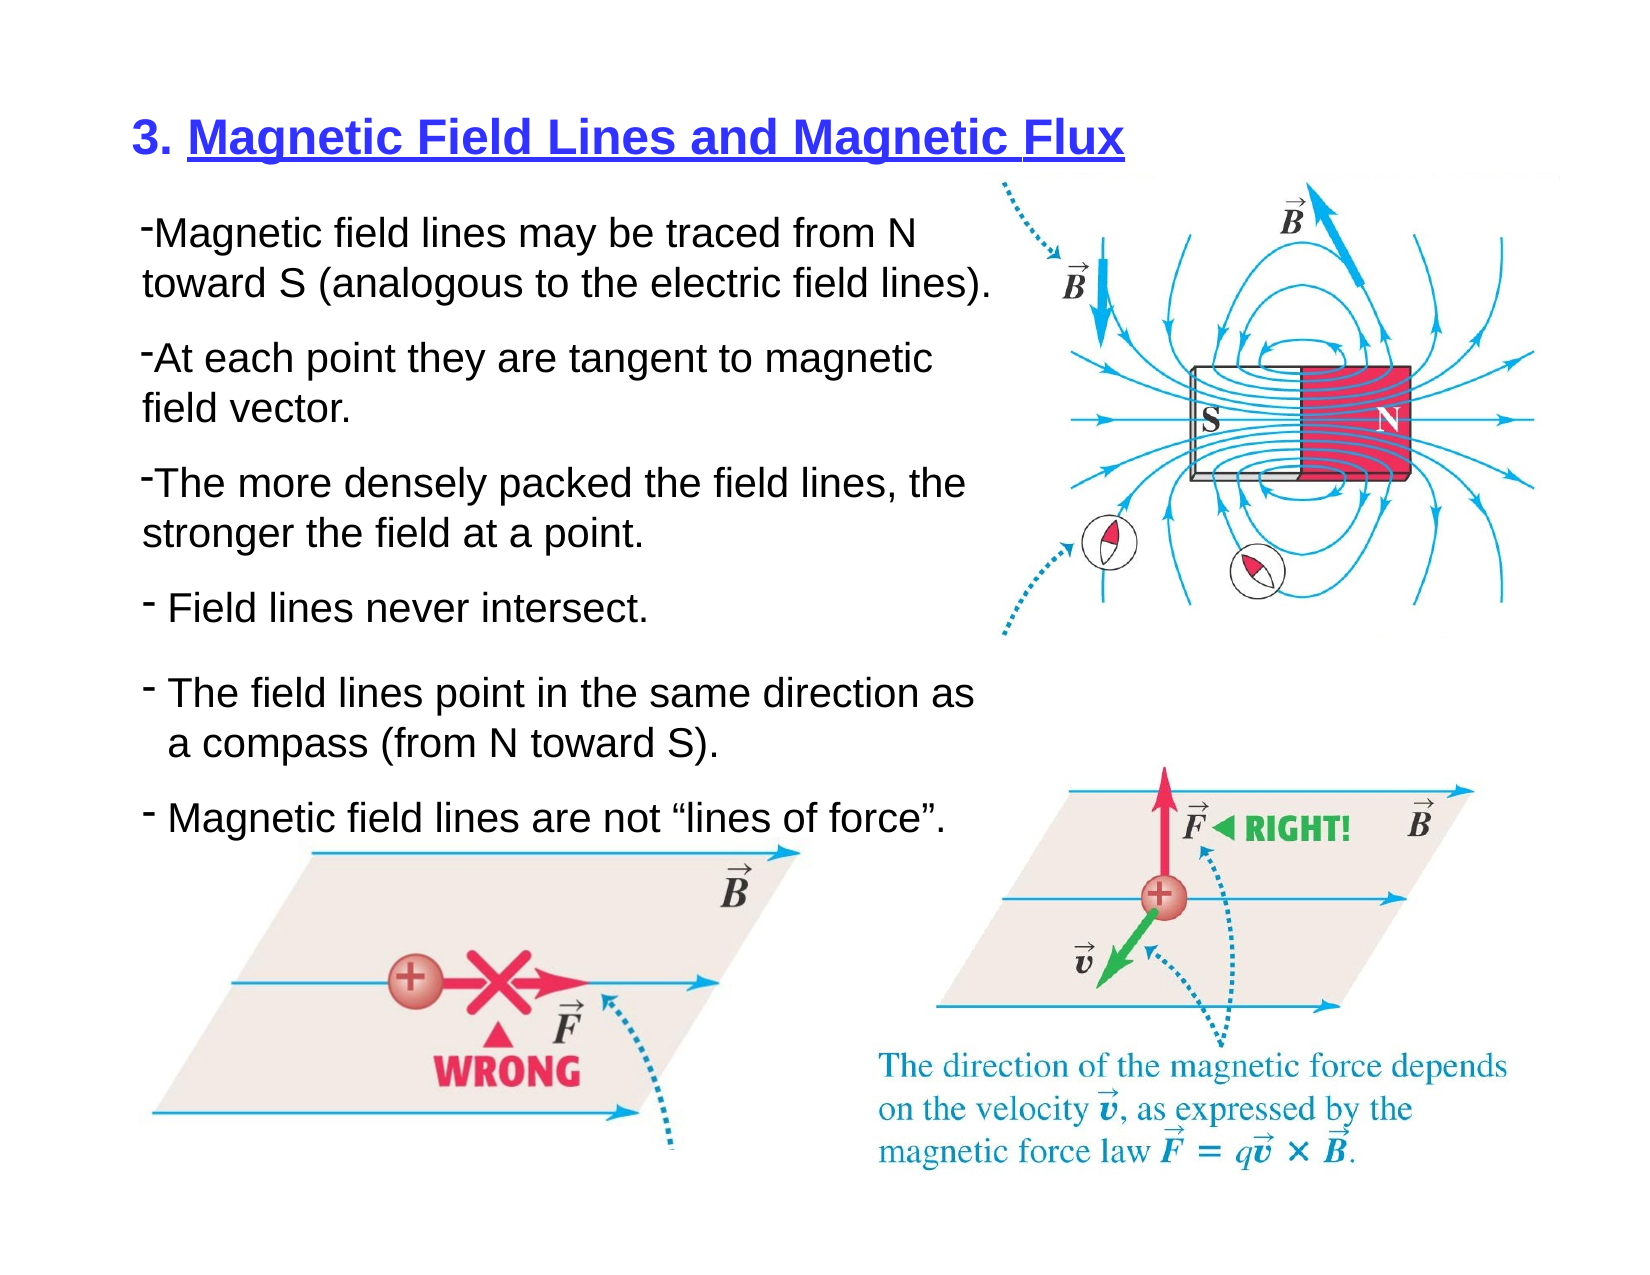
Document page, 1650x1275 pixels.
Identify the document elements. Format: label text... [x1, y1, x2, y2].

title 3. Magnetic Field Lines and Magnetic Flux [129, 102, 1130, 318]
text_box Magnetic field lines may be traced from N toward S (analogous to the electric field lines). At each point they are tangent to magnetic field vector. The more densely packed the field lines, the stronger the field at a point. Field lines never intersect. The field lines point in the same direction as a compass (from N toward S). Magnetic field lines are not “lines of force”. [140, 204, 1544, 842]
text_box [872, 842, 1510, 1175]
text_box [139, 837, 812, 1150]
text_box [1130, 173, 1560, 638]
